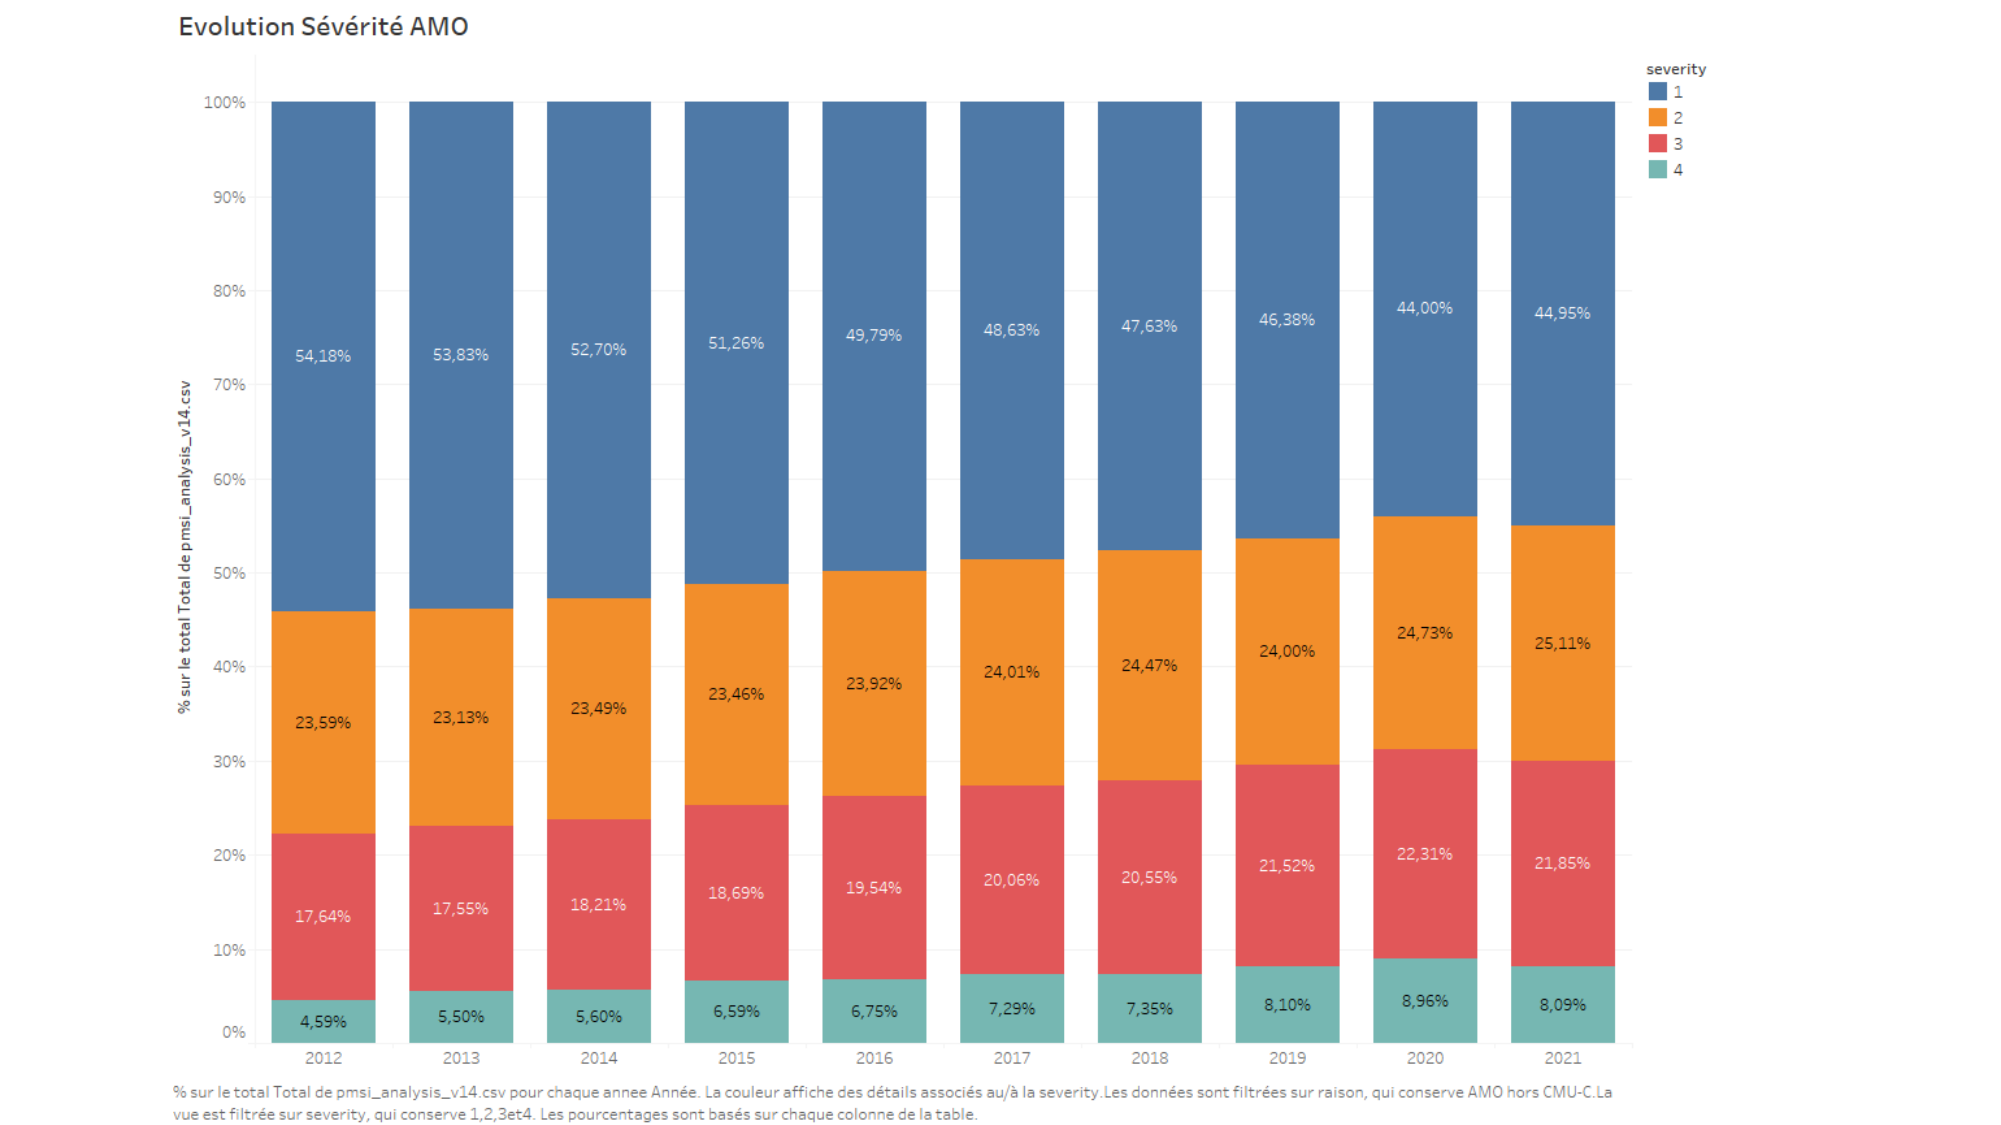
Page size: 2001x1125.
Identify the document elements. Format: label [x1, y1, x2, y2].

picture [173, 0, 1827, 1125]
